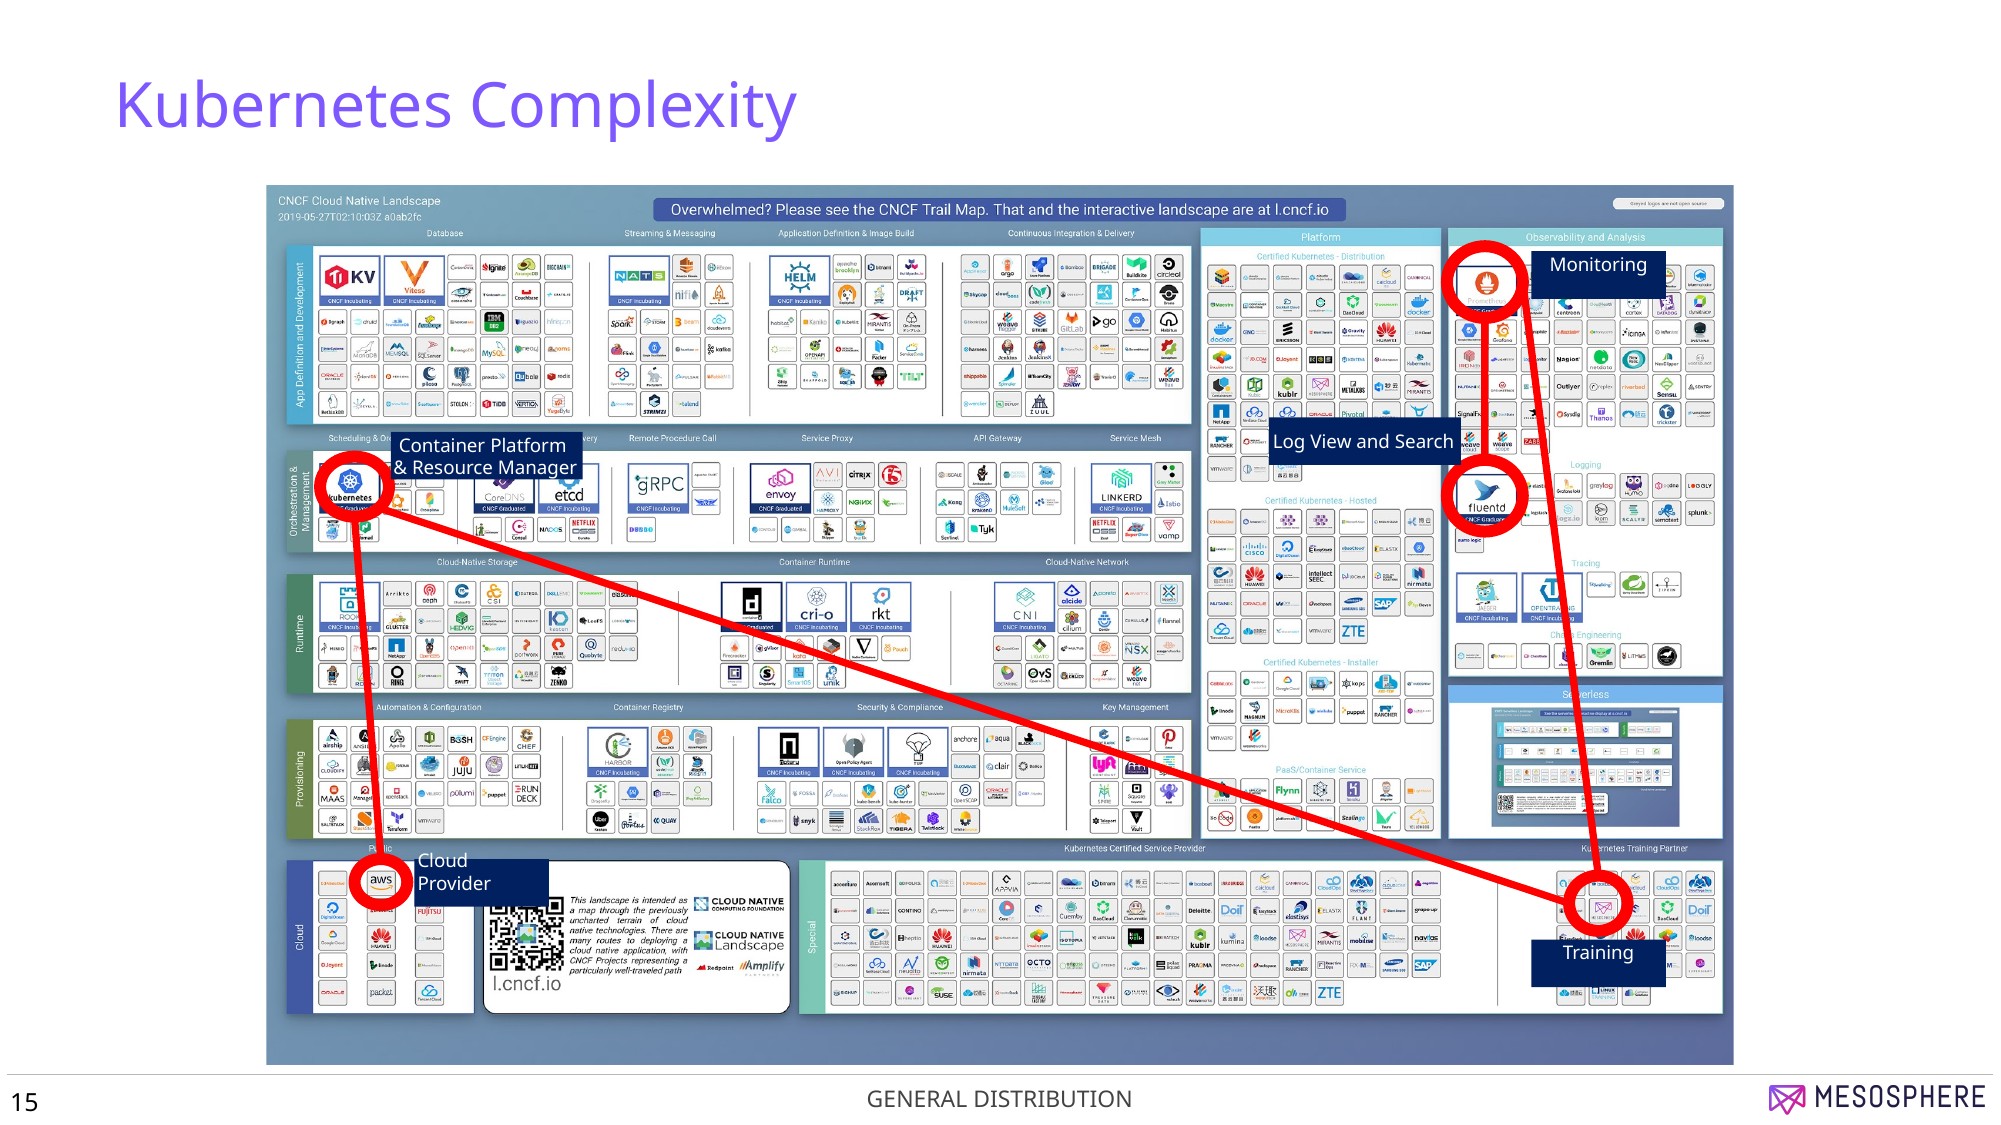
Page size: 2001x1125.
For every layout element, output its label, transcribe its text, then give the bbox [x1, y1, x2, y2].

picture [1769, 1085, 1985, 1115]
title Kubernetes Complexity [99, 50, 1900, 196]
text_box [1522, 281, 1599, 876]
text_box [378, 507, 1570, 904]
picture [266, 185, 1734, 1065]
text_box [354, 516, 373, 860]
